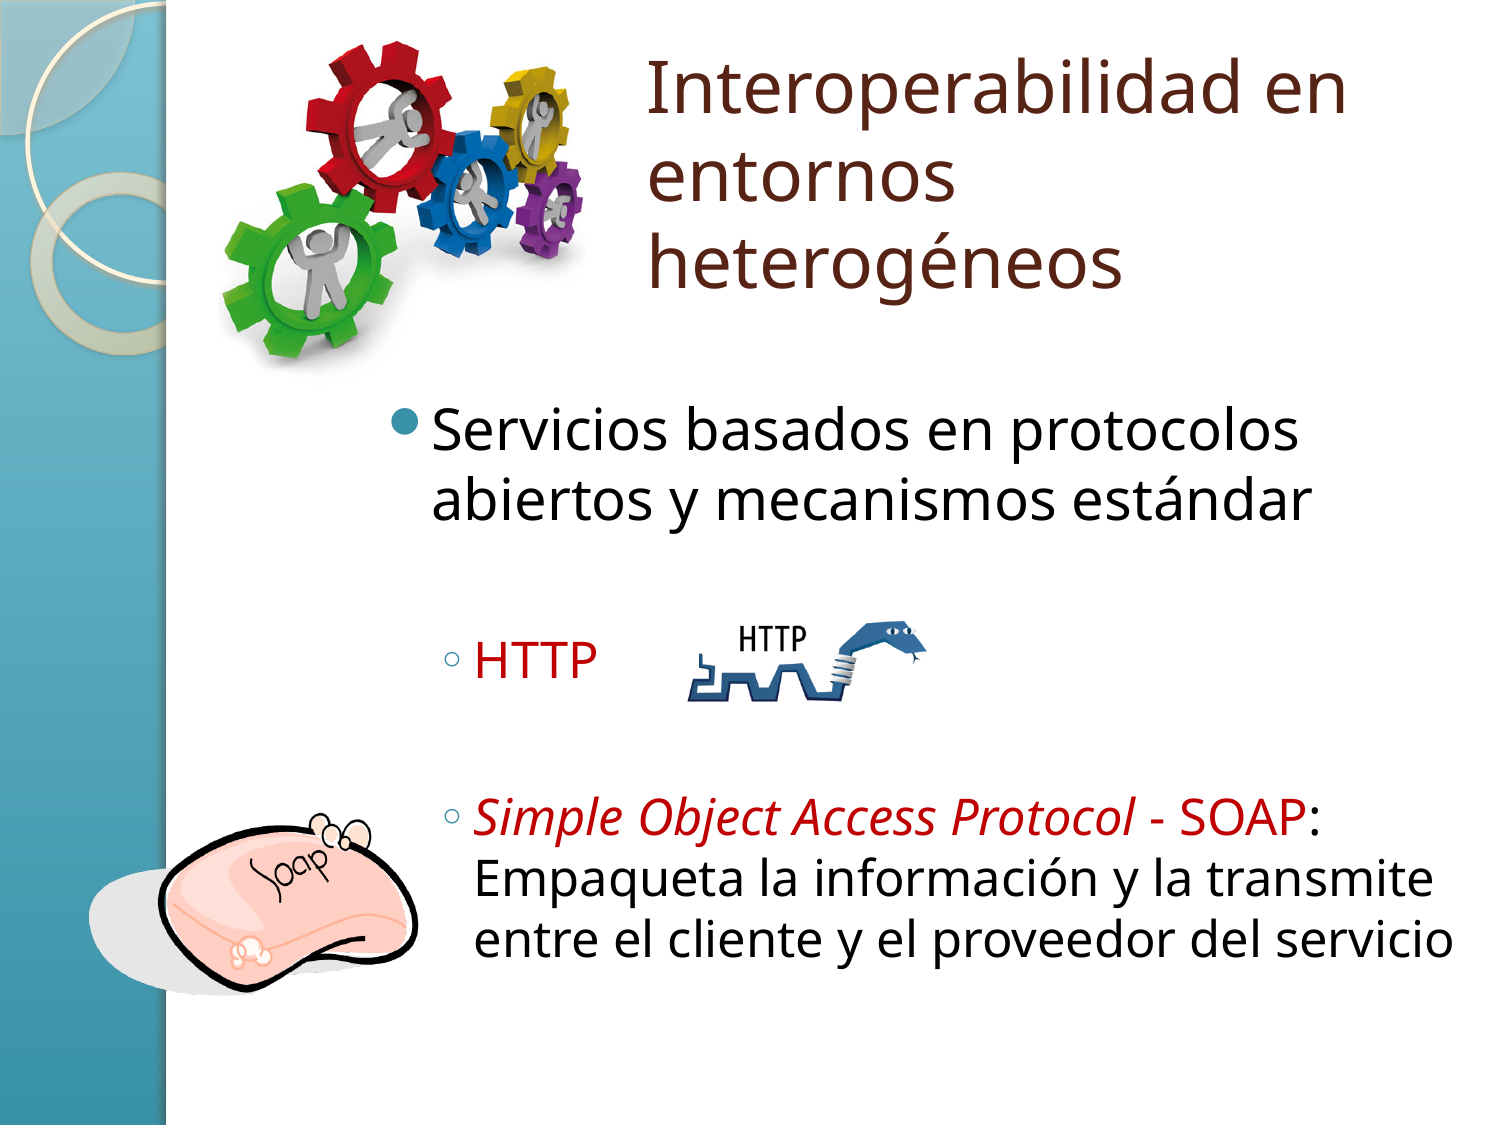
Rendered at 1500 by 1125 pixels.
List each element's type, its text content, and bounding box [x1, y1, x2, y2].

picture [85, 810, 420, 997]
title Interoperabilidad en entornos heterogéneos [631, 78, 1371, 266]
list Servicios basados en protocolos abiertos y mecanismos estándar HTTP Simple Object Access Protocol - SOAP: Empaqueta la información y la transmite entre el cliente y el proveedor del servicio [360, 385, 1478, 1002]
picture [678, 574, 932, 748]
picture [218, 18, 585, 386]
